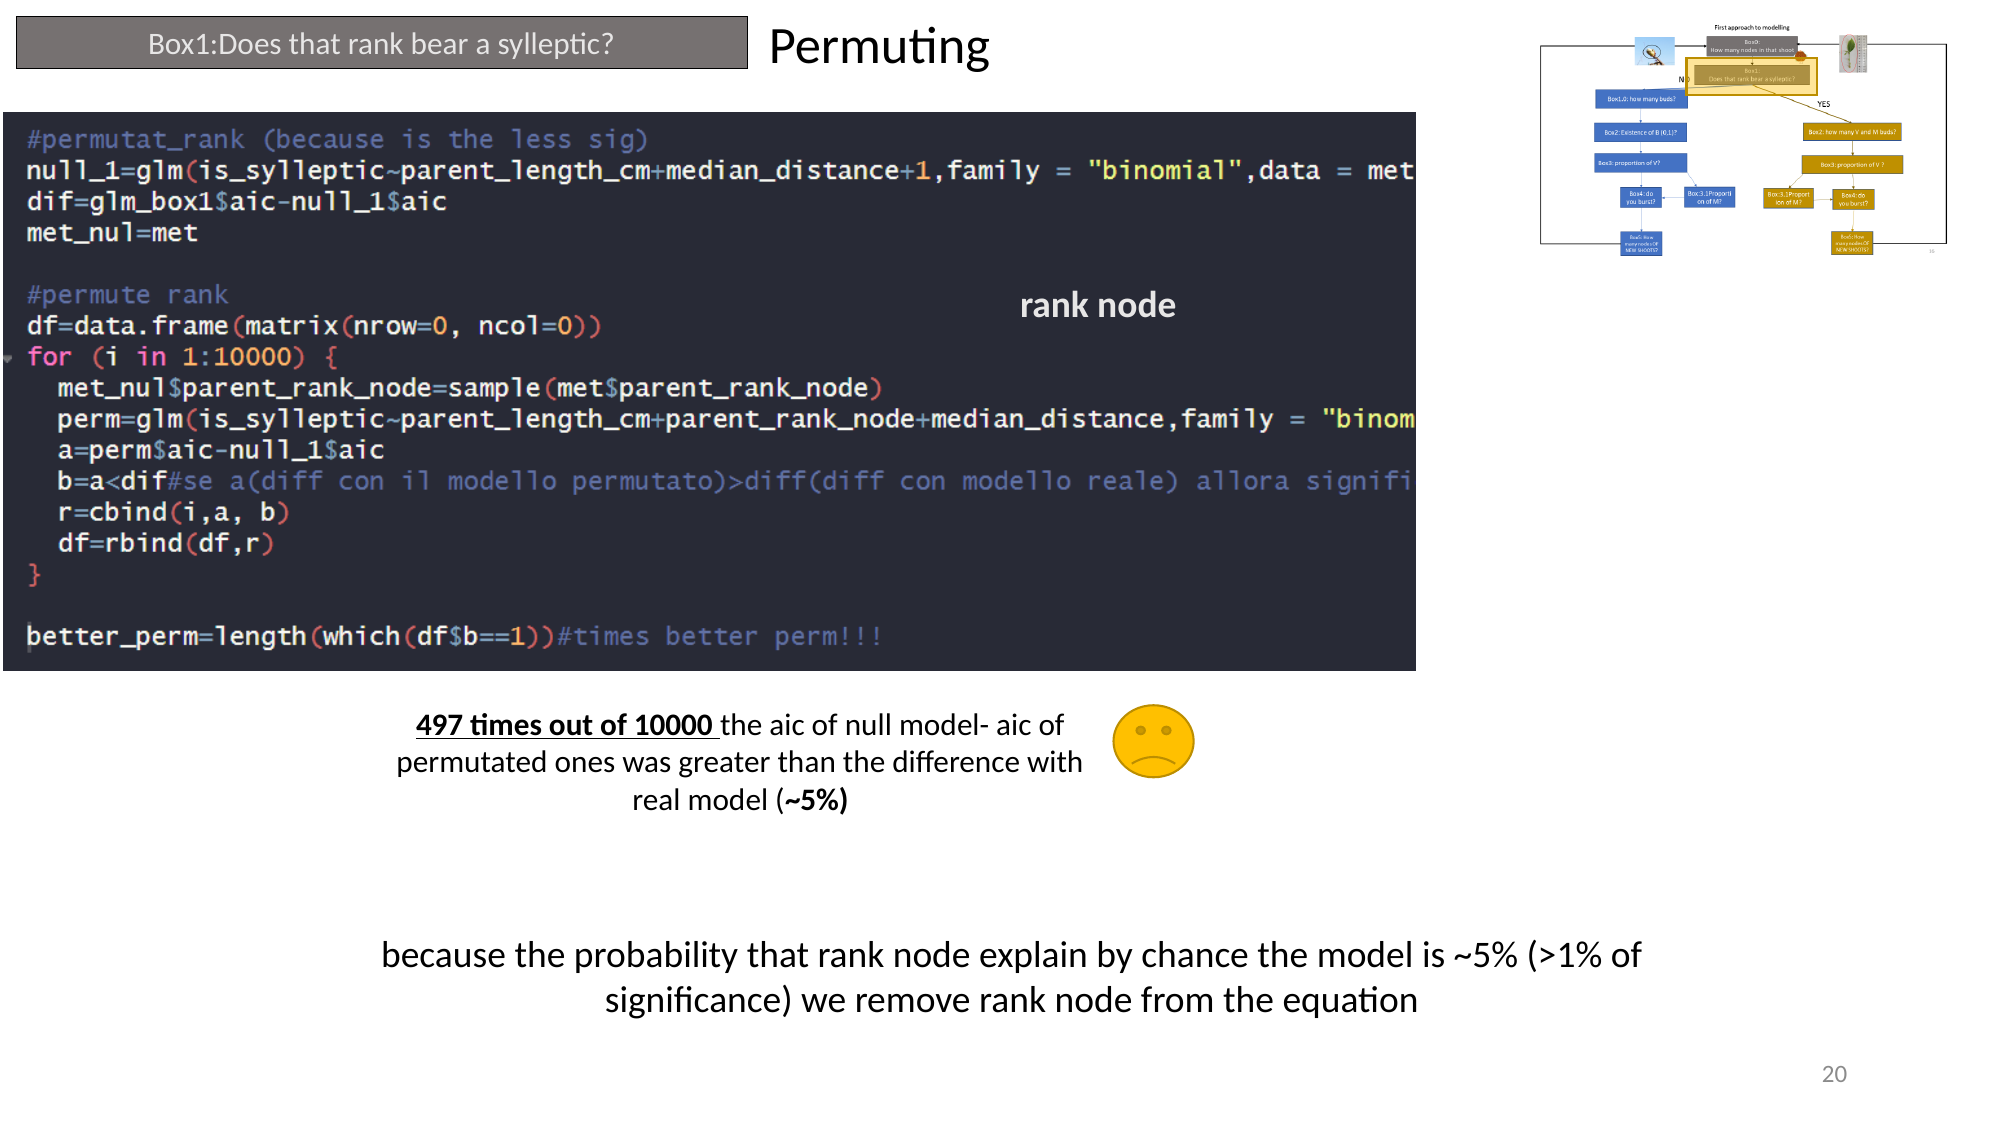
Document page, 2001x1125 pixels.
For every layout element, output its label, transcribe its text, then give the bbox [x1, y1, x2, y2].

slide_number 20 [1412, 1042, 1863, 1103]
text_box [1112, 704, 1195, 779]
picture [1535, 19, 1967, 262]
text_box because the probability that rank node explain by chance the model is ~5% (>1% of significance) we remove rank node from the equation [345, 922, 1679, 1028]
text_box Box1:Does that rank bear a sylleptic? [16, 16, 748, 69]
picture [3, 112, 1416, 672]
text_box 497 times out of 10000 the aic of null model- aic of permutated ones was greater than the difference with real model (~5%) [371, 696, 1110, 824]
text_box Permuting [754, 3, 1417, 81]
